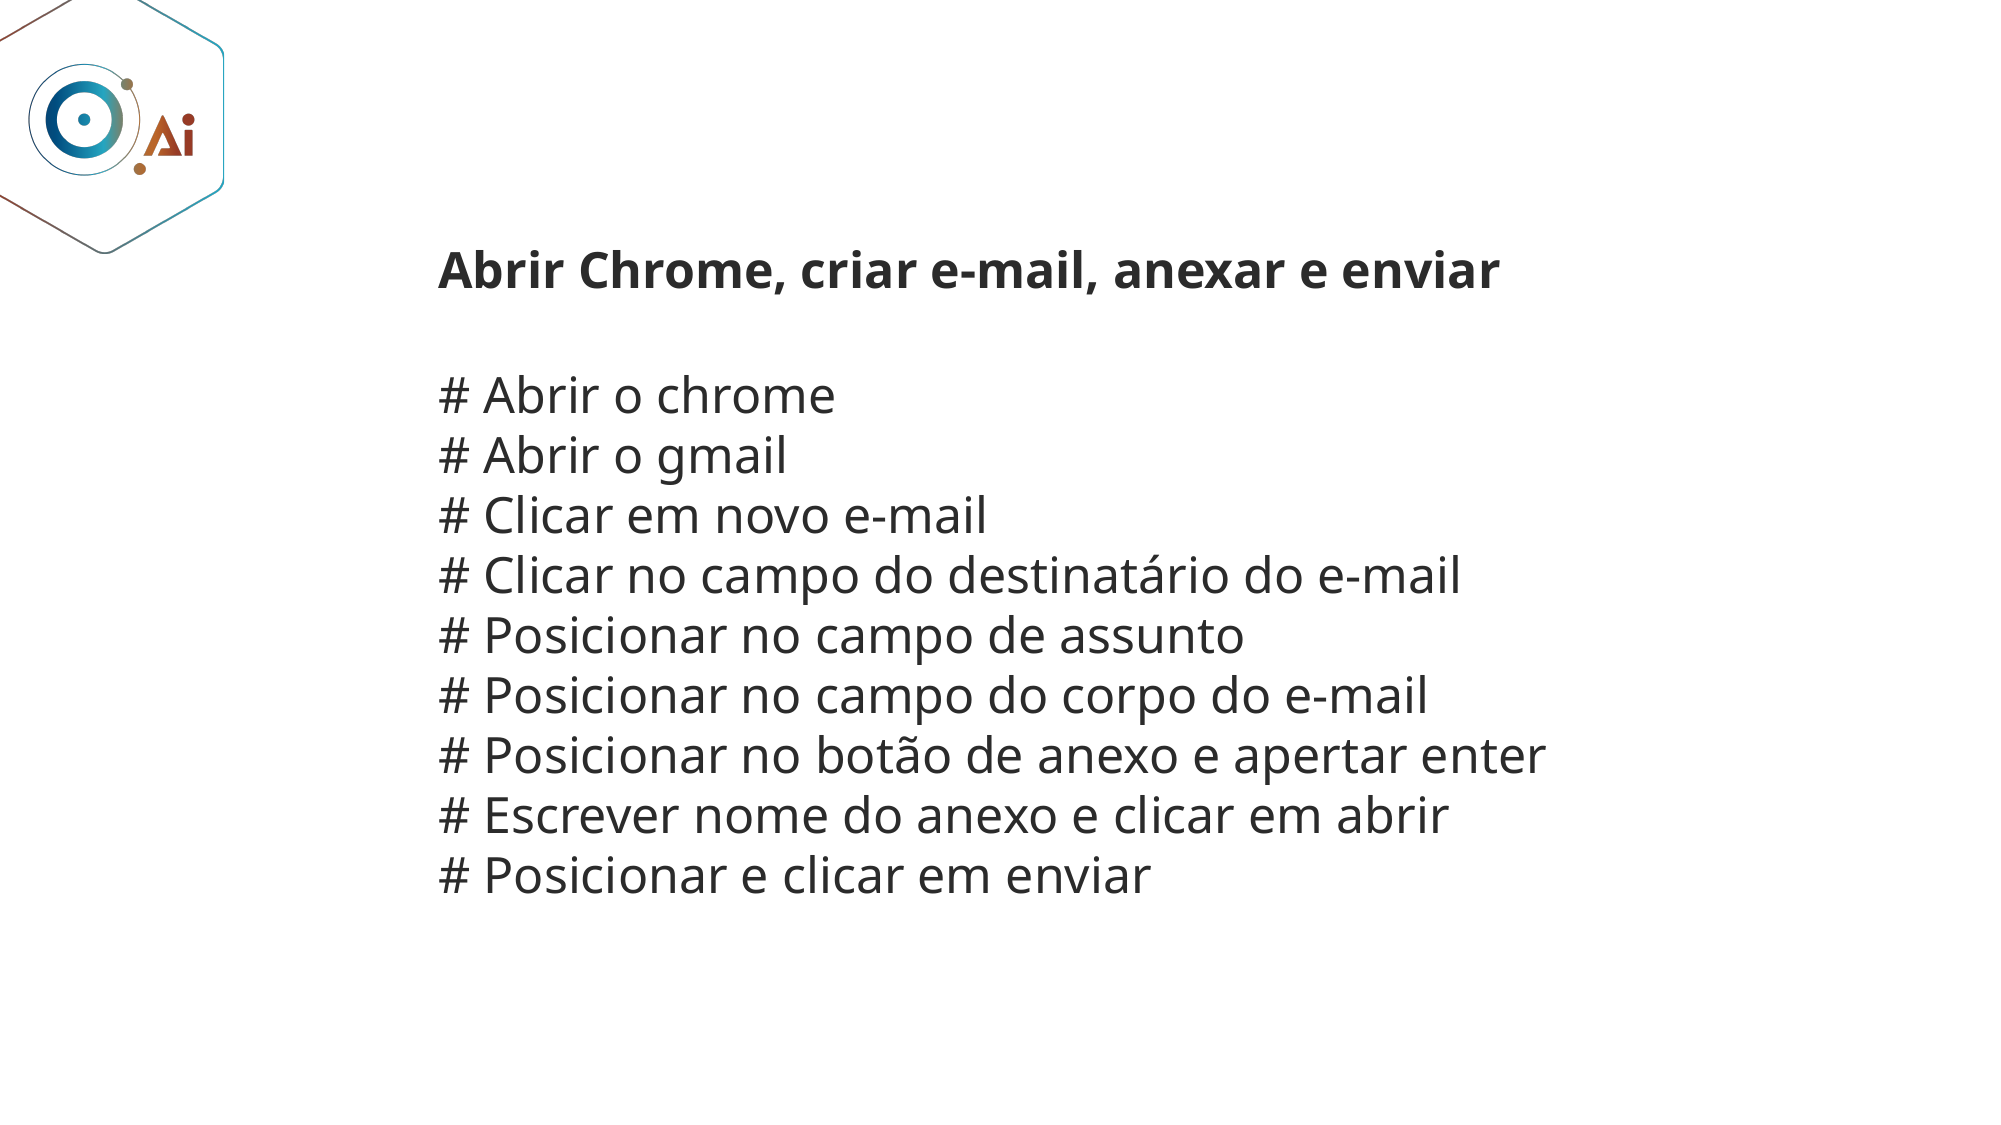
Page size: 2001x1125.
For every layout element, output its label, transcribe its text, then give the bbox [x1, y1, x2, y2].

text_box Abrir Chrome, criar e-mail, anexar e enviar [423, 231, 1577, 307]
picture [0, 0, 225, 254]
text_box # Abrir o chrome # Abrir o gmail # Clicar em novo e-mail # Clicar no campo do destinatário do e-mail # Posicionar no campo de assunto # Posicionar no campo do corpo do e-mail # Posicionar no botão de anexo e apertar enter # Escrever nome do anexo e clicar em abrir # Posicionar e clicar em enviar [423, 356, 1658, 912]
